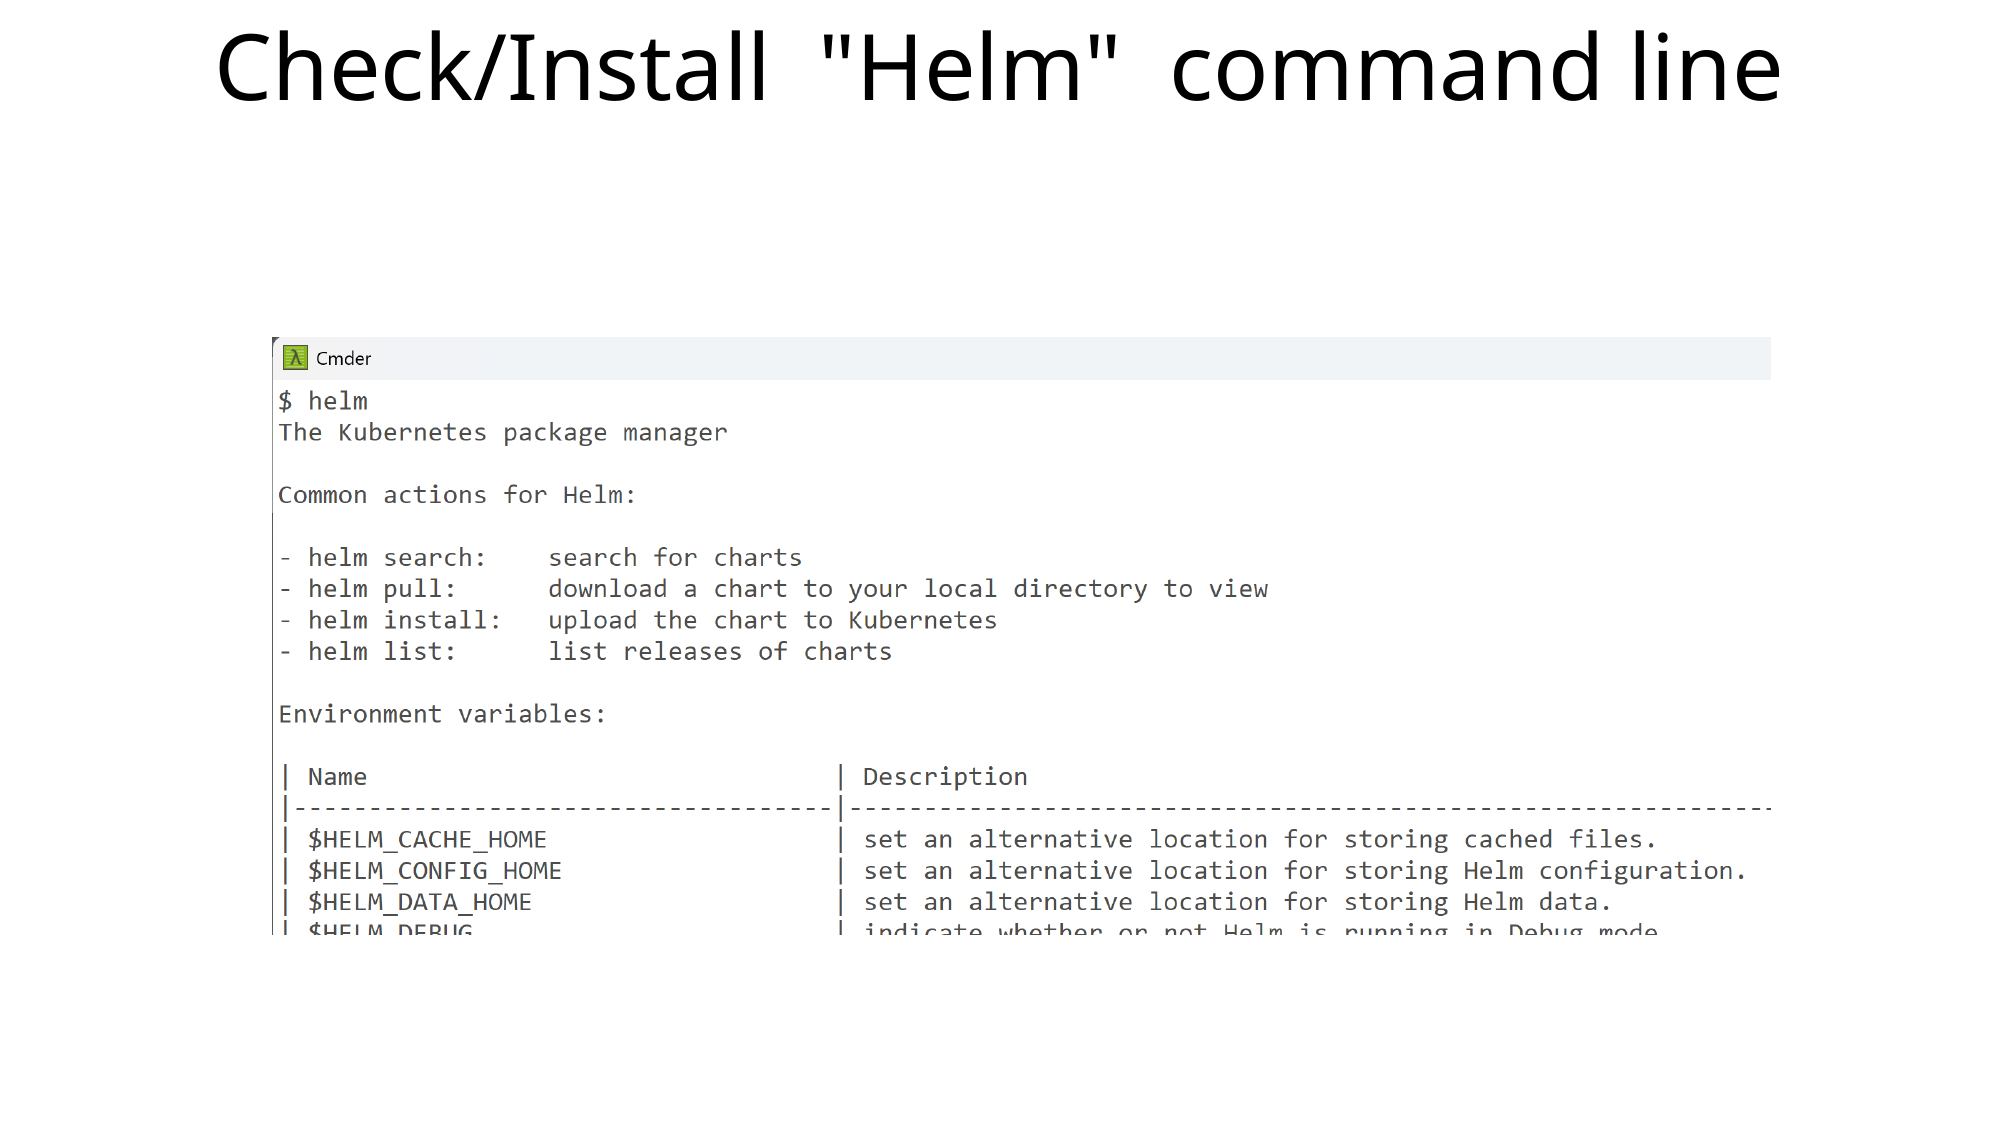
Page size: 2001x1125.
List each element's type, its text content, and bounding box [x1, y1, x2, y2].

title Check/Install "Helm" command line [137, 0, 1863, 143]
picture [272, 337, 1771, 935]
